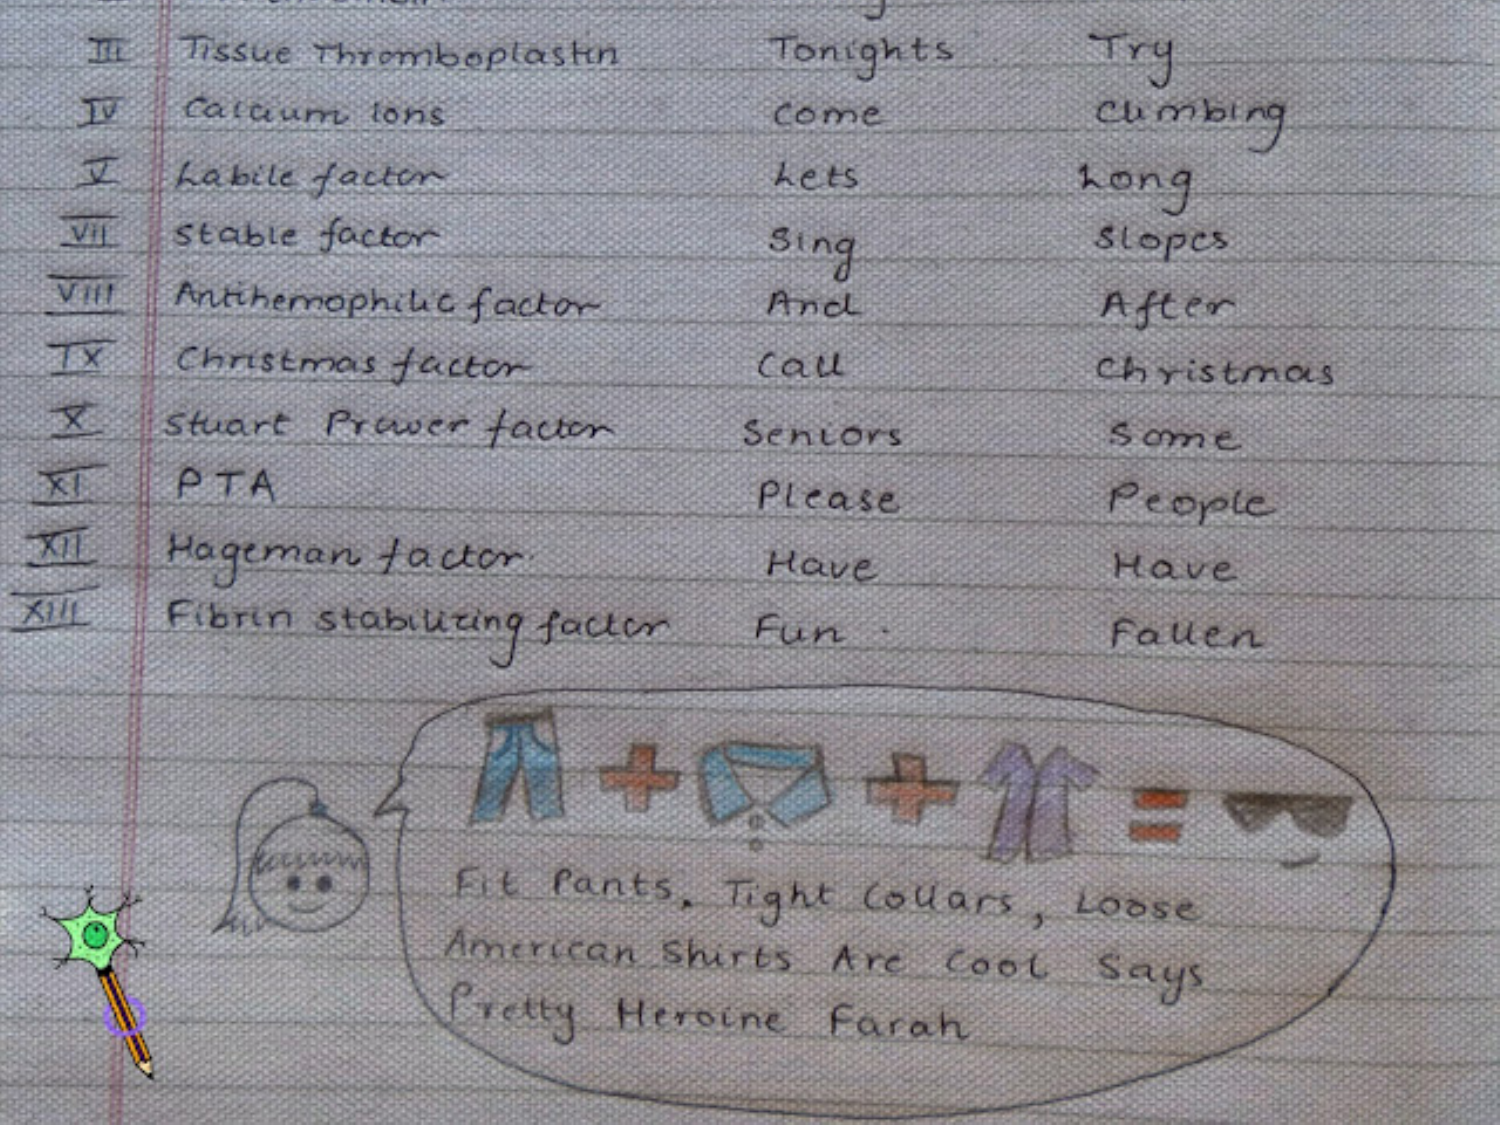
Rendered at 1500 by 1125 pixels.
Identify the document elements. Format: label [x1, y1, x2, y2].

list [0, 0, 1500, 1125]
